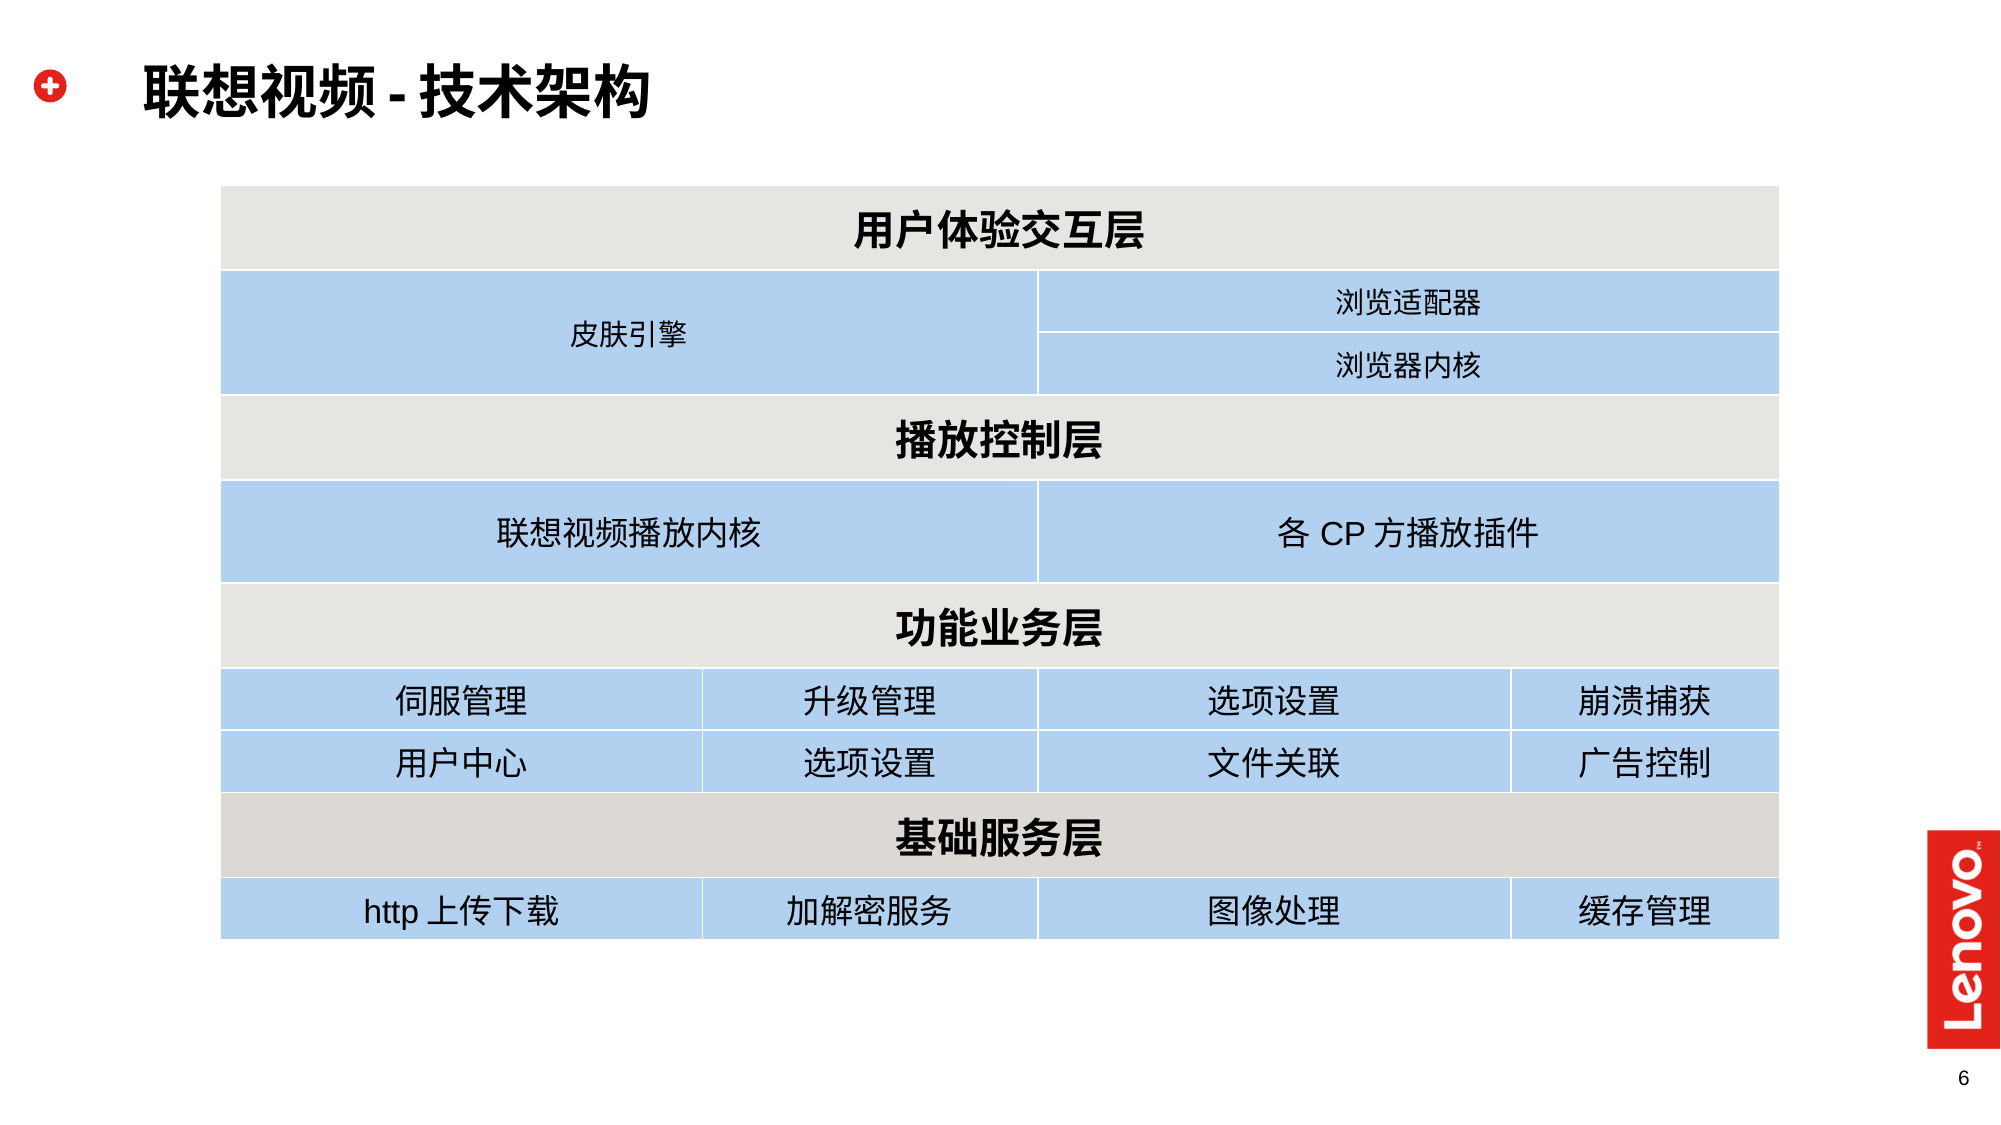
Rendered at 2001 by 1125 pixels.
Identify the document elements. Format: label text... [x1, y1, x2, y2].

title 联想视频-技术架构 [127, 47, 1945, 133]
table_cell 基础服务层 [221, 793, 1779, 877]
table_cell 文件关联 [1039, 731, 1510, 792]
table_cell 联想视频播放内核 [221, 481, 1037, 582]
table_cell 崩溃捕获 [1512, 669, 1779, 729]
table_cell 皮肤引擎 [221, 271, 1037, 394]
table_cell 选项设置 [703, 731, 1037, 792]
table_cell 加解密服务 [703, 878, 1037, 939]
picture [1928, 831, 2000, 1048]
table_cell 浏览适配器 [1039, 271, 1779, 331]
table_cell 选项设置 [1039, 669, 1510, 729]
table_cell 图像处理 [1039, 878, 1510, 939]
table_cell http上传下载 [221, 878, 702, 939]
table_cell 广告控制 [1512, 731, 1779, 792]
table_cell 伺服管理 [221, 669, 702, 729]
table_cell 浏览器内核 [1039, 333, 1779, 394]
table_cell 播放控制层 [221, 396, 1779, 479]
table_header 用户体验交互层 [221, 186, 1779, 269]
table_cell 各CP方播放插件 [1039, 481, 1779, 582]
table_cell 升级管理 [703, 669, 1037, 729]
table_cell 缓存管理 [1512, 878, 1779, 939]
table_cell 功能业务层 [221, 584, 1779, 667]
table_cell 用户中心 [221, 731, 702, 792]
